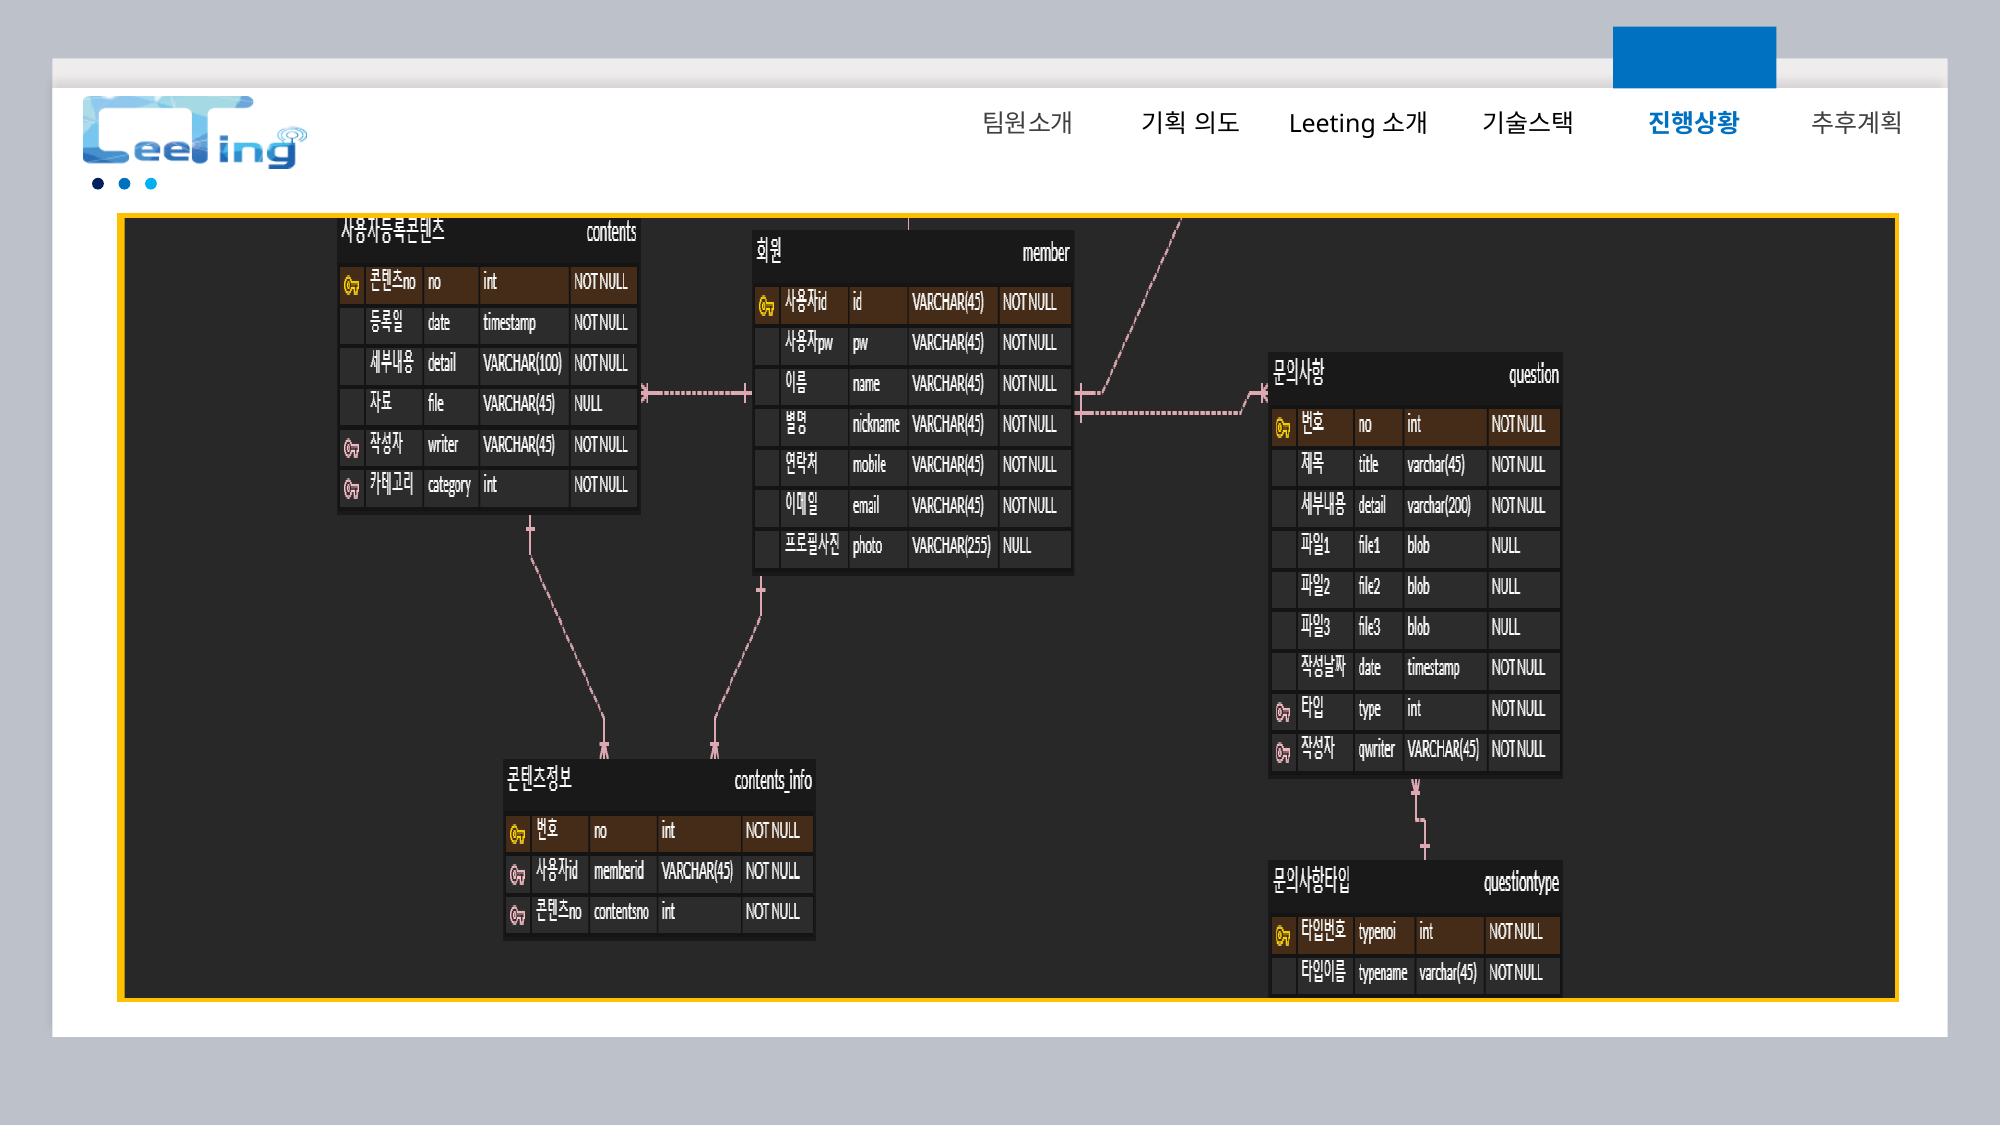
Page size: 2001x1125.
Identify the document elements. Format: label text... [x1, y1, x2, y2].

text_box 진행상황 [1633, 100, 1756, 145]
text_box 팀원소개 [967, 100, 1089, 145]
picture [124, 218, 1895, 998]
text_box 기획 의도 [1126, 100, 1256, 145]
text_box [1612, 26, 1777, 89]
text_box [143, 176, 158, 191]
text_box [121, 217, 1896, 999]
text_box 기술스택 [1467, 100, 1590, 145]
text_box Leeting소개 [1273, 100, 1444, 145]
text_box 추후계획 [1796, 100, 1919, 145]
text_box [117, 176, 132, 191]
picture [83, 96, 307, 169]
text_box [90, 176, 105, 191]
